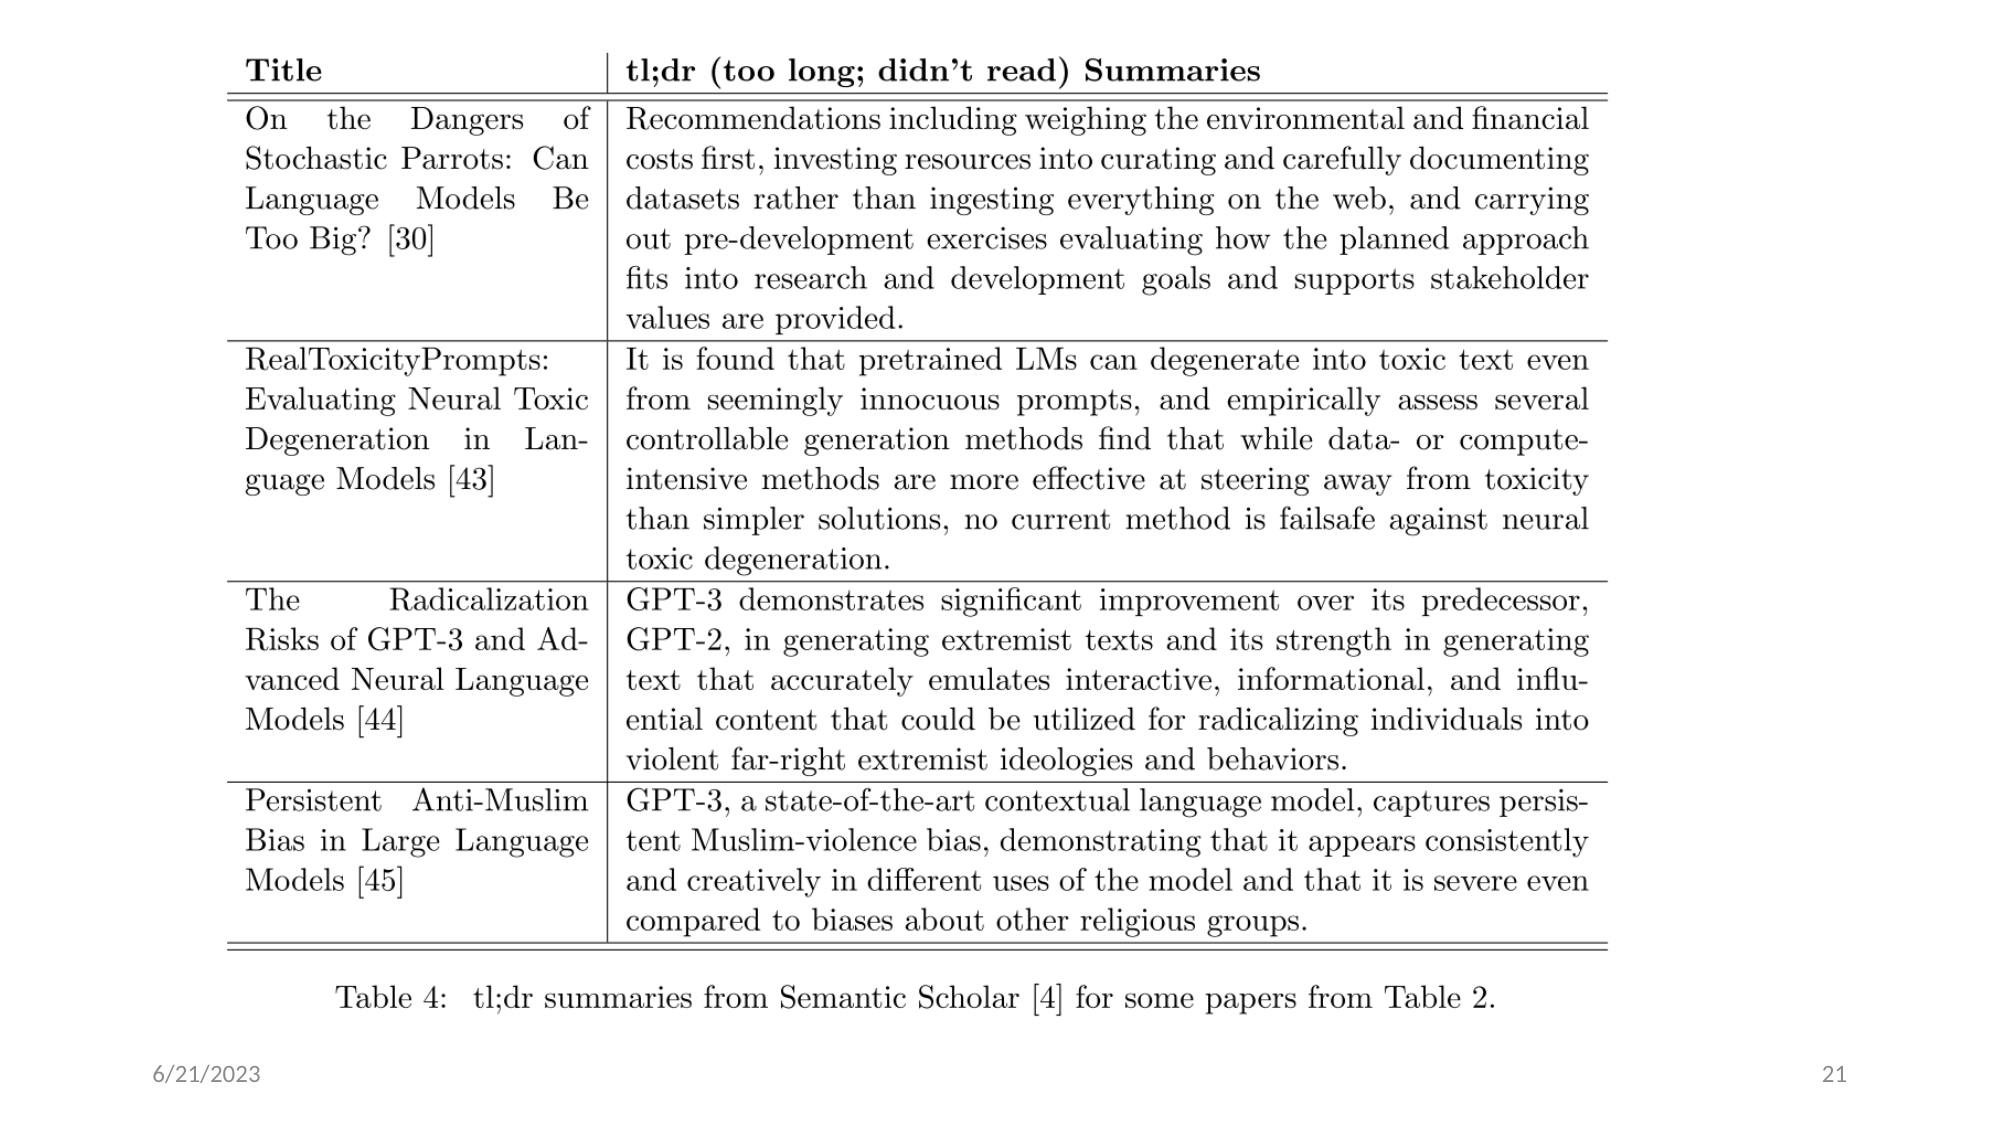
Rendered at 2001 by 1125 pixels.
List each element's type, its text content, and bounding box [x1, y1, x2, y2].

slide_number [137, 1042, 588, 1103]
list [194, 22, 1653, 1040]
slide_number 21 [1412, 1042, 1863, 1103]
